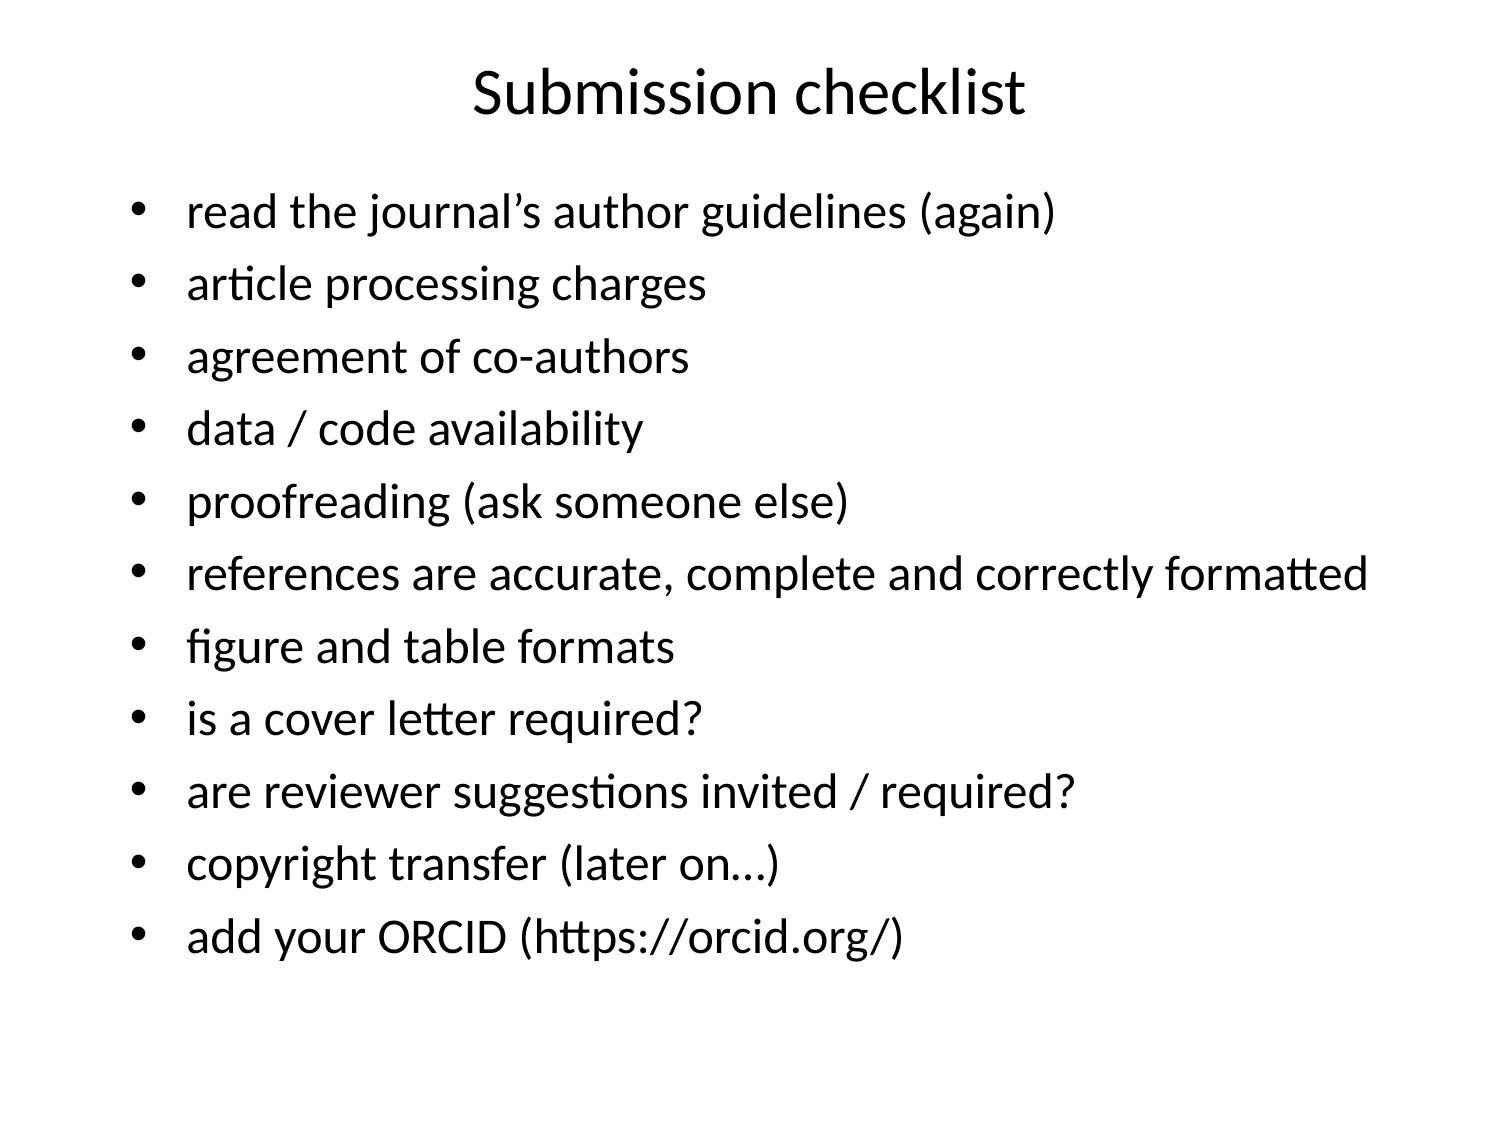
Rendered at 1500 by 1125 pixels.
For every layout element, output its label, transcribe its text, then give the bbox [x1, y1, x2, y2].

text_box read the journal’s author guidelines (again) article processing charges agreement of co-authors data / code availability proofreading (ask someone else) references are accurate, complete and correctly formatted figure and table formats is a cover letter required? are reviewer suggestions invited / required? copyright transfer (later on…) add your ORCID (https://orcid.org/) [115, 170, 1385, 971]
text_box Submission checklist [457, 40, 1043, 136]
